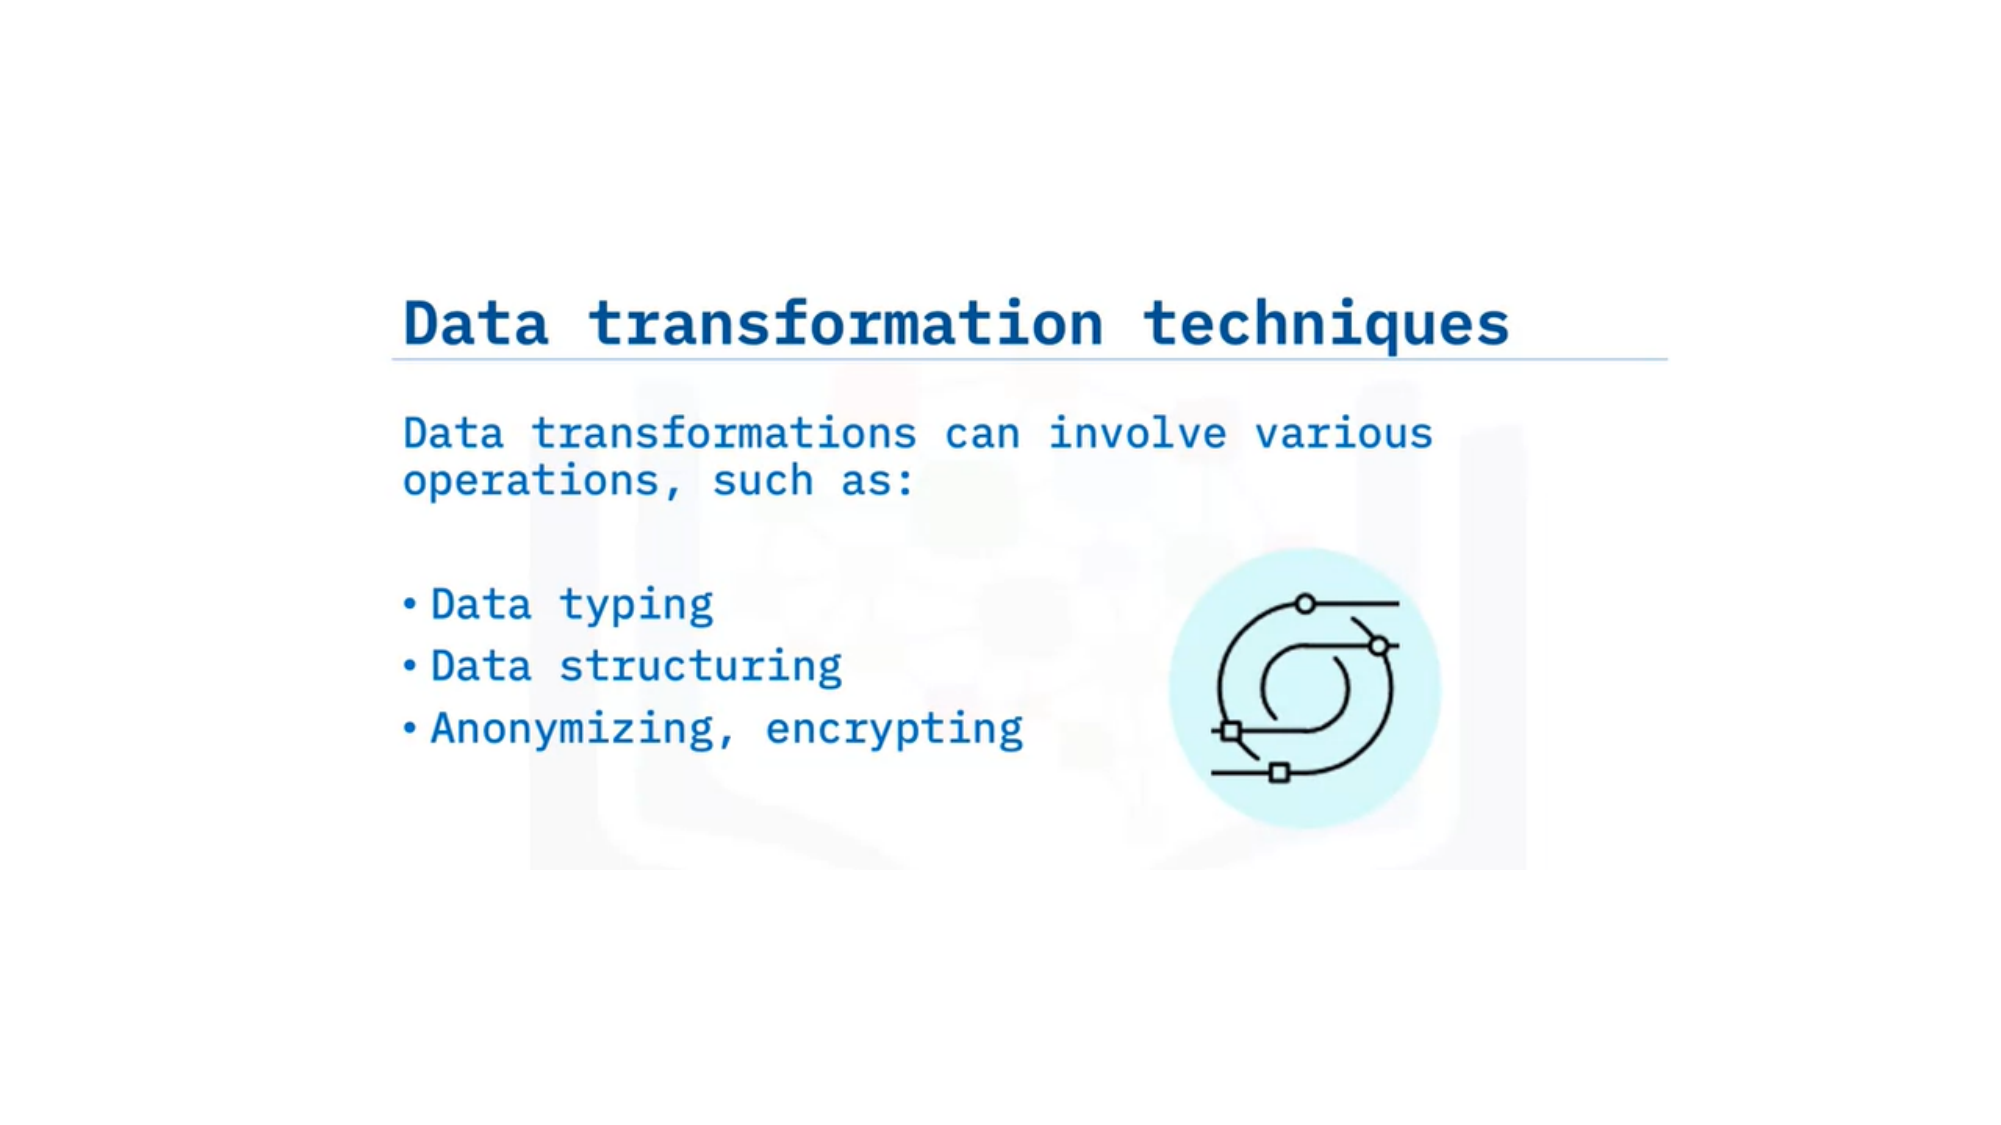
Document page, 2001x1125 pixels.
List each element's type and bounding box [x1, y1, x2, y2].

picture [329, 255, 1671, 870]
